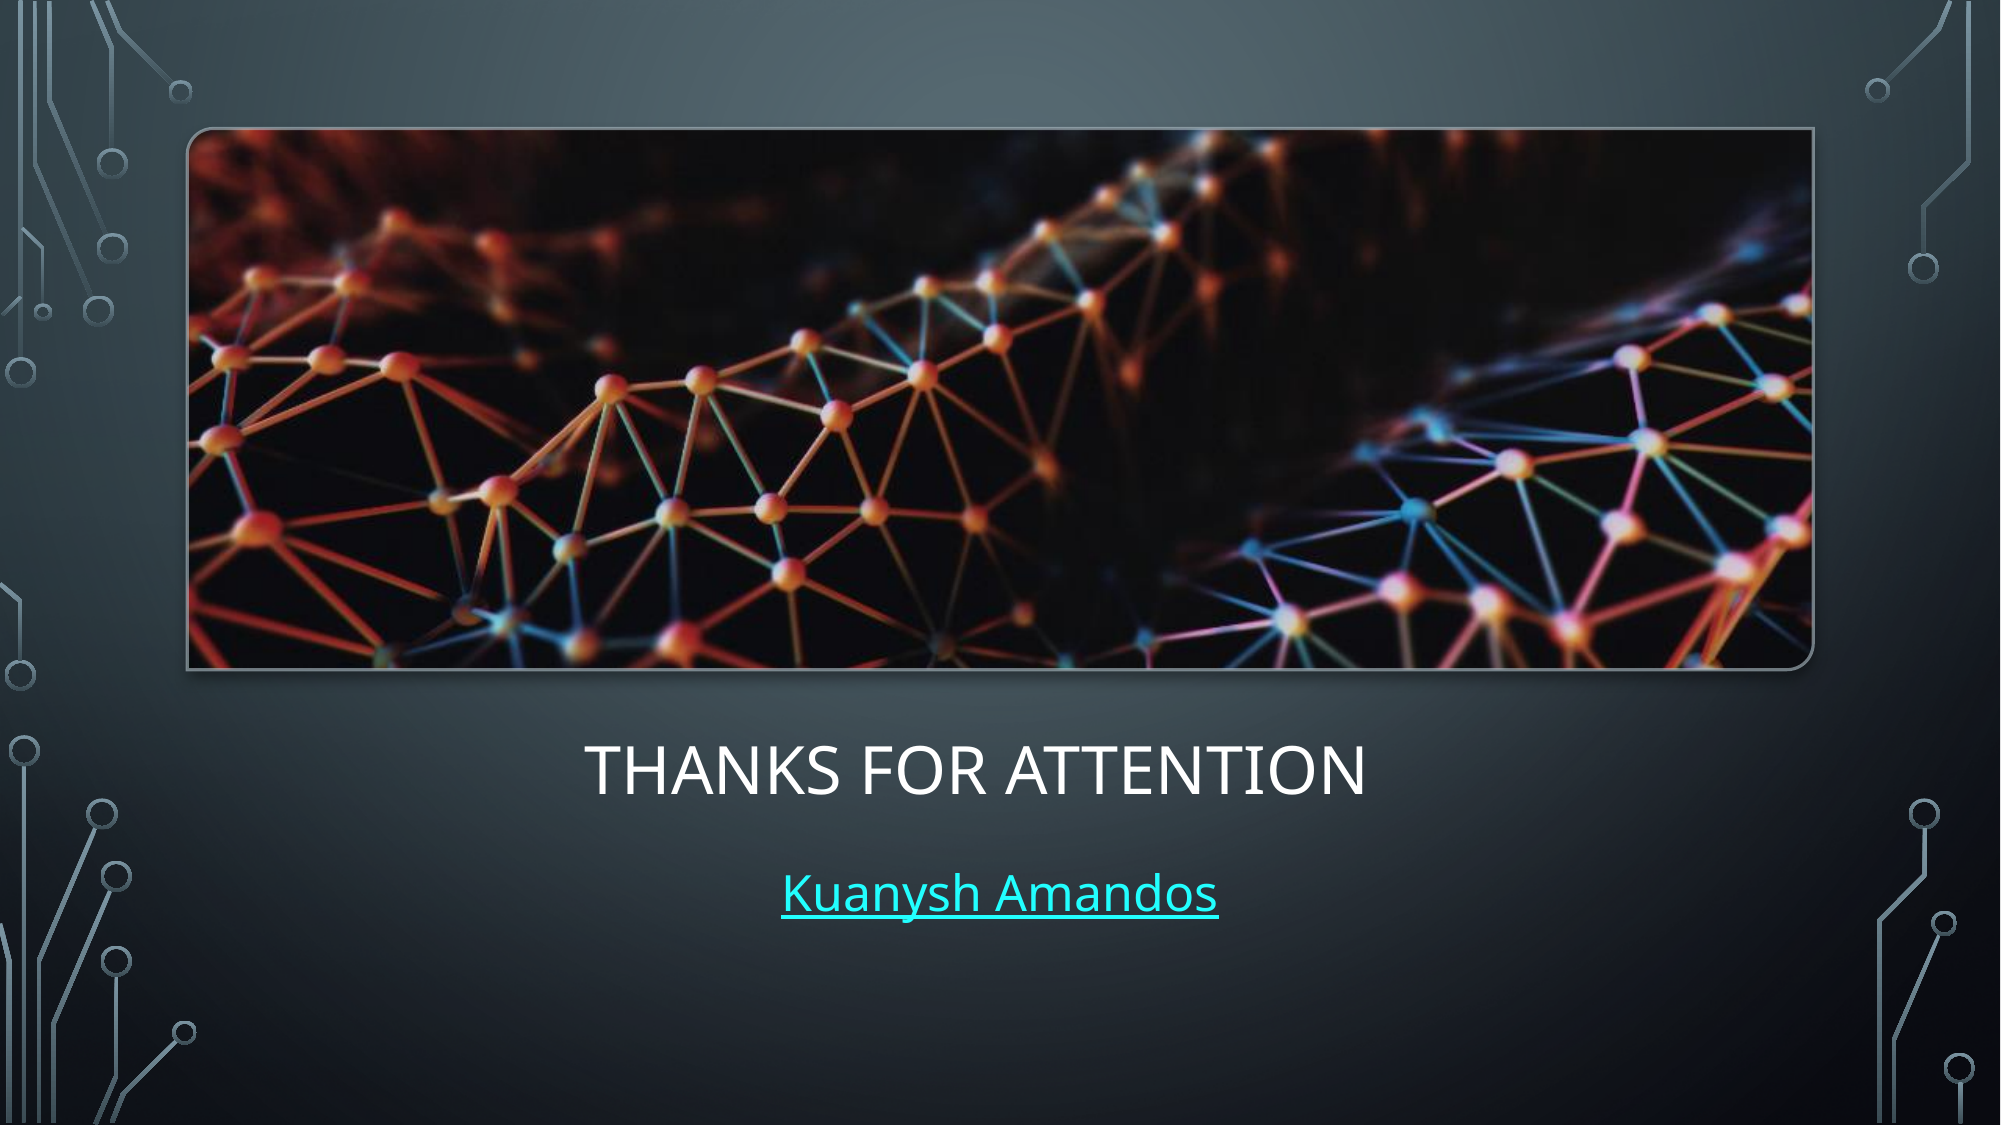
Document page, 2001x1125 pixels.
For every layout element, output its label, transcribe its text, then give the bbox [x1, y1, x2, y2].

list Kuanysh Amandos [187, 840, 1813, 1058]
picture [186, 128, 1814, 670]
title Thanks for attention [187, 706, 1814, 841]
